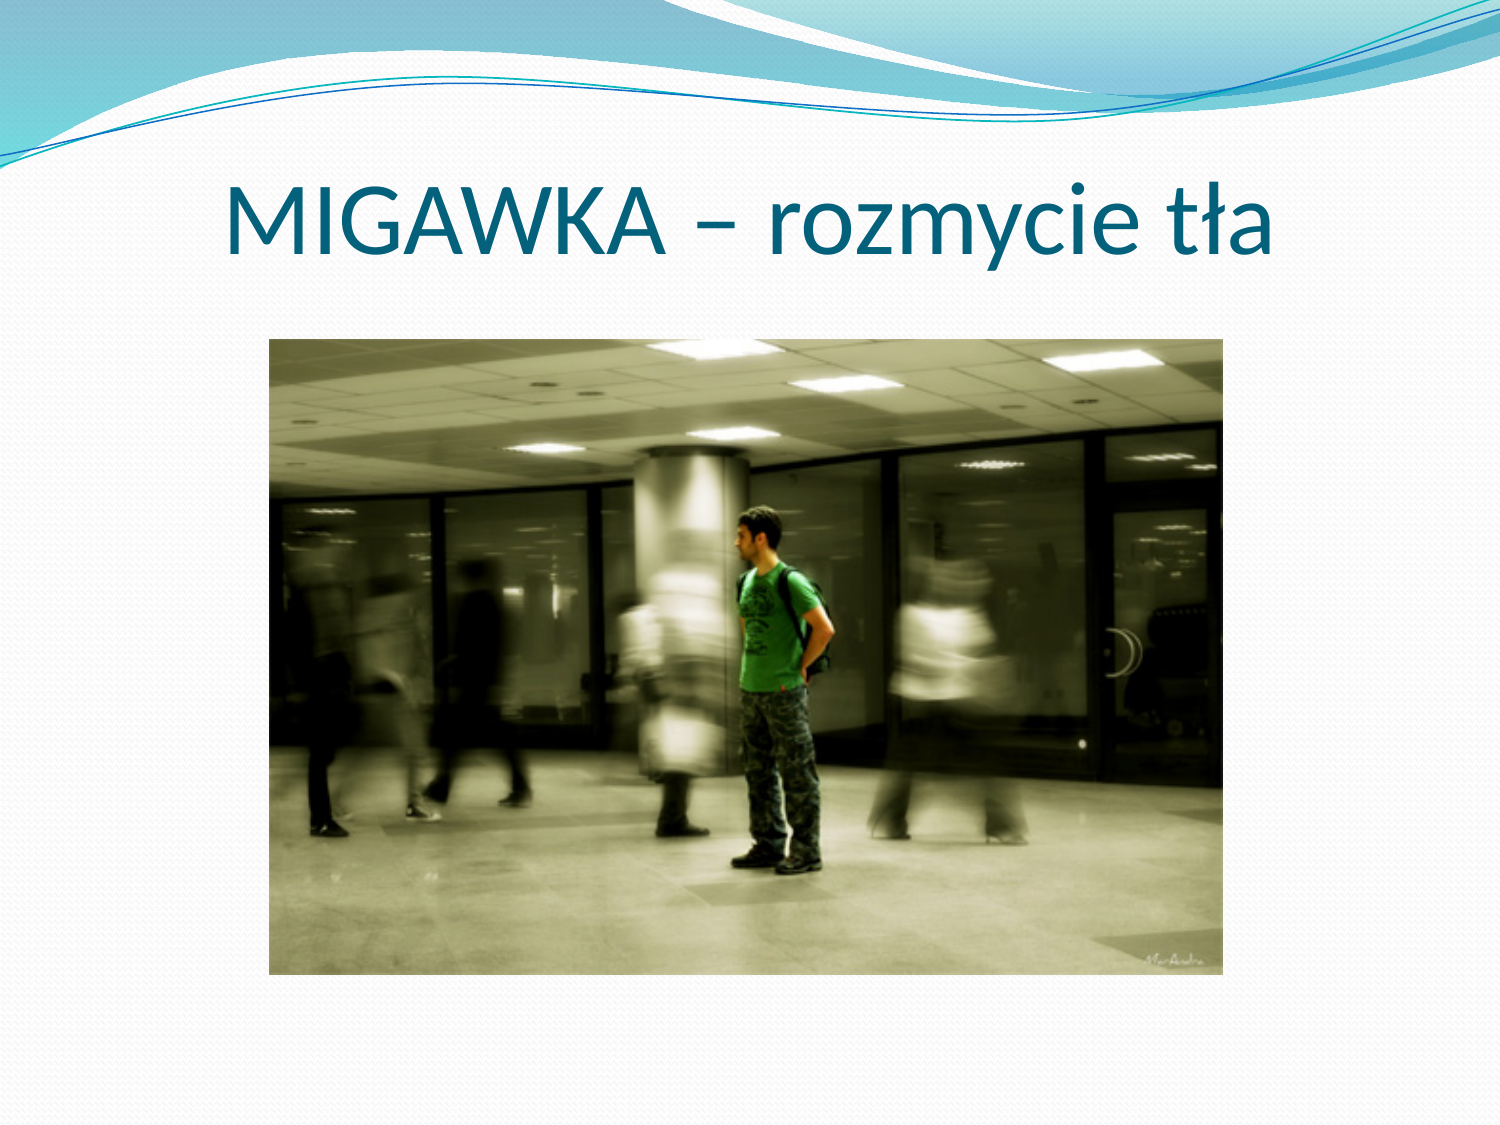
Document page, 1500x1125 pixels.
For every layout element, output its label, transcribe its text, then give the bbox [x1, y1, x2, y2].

title MIGAWKA – rozmycie tła [75, 115, 1425, 303]
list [269, 339, 1223, 975]
